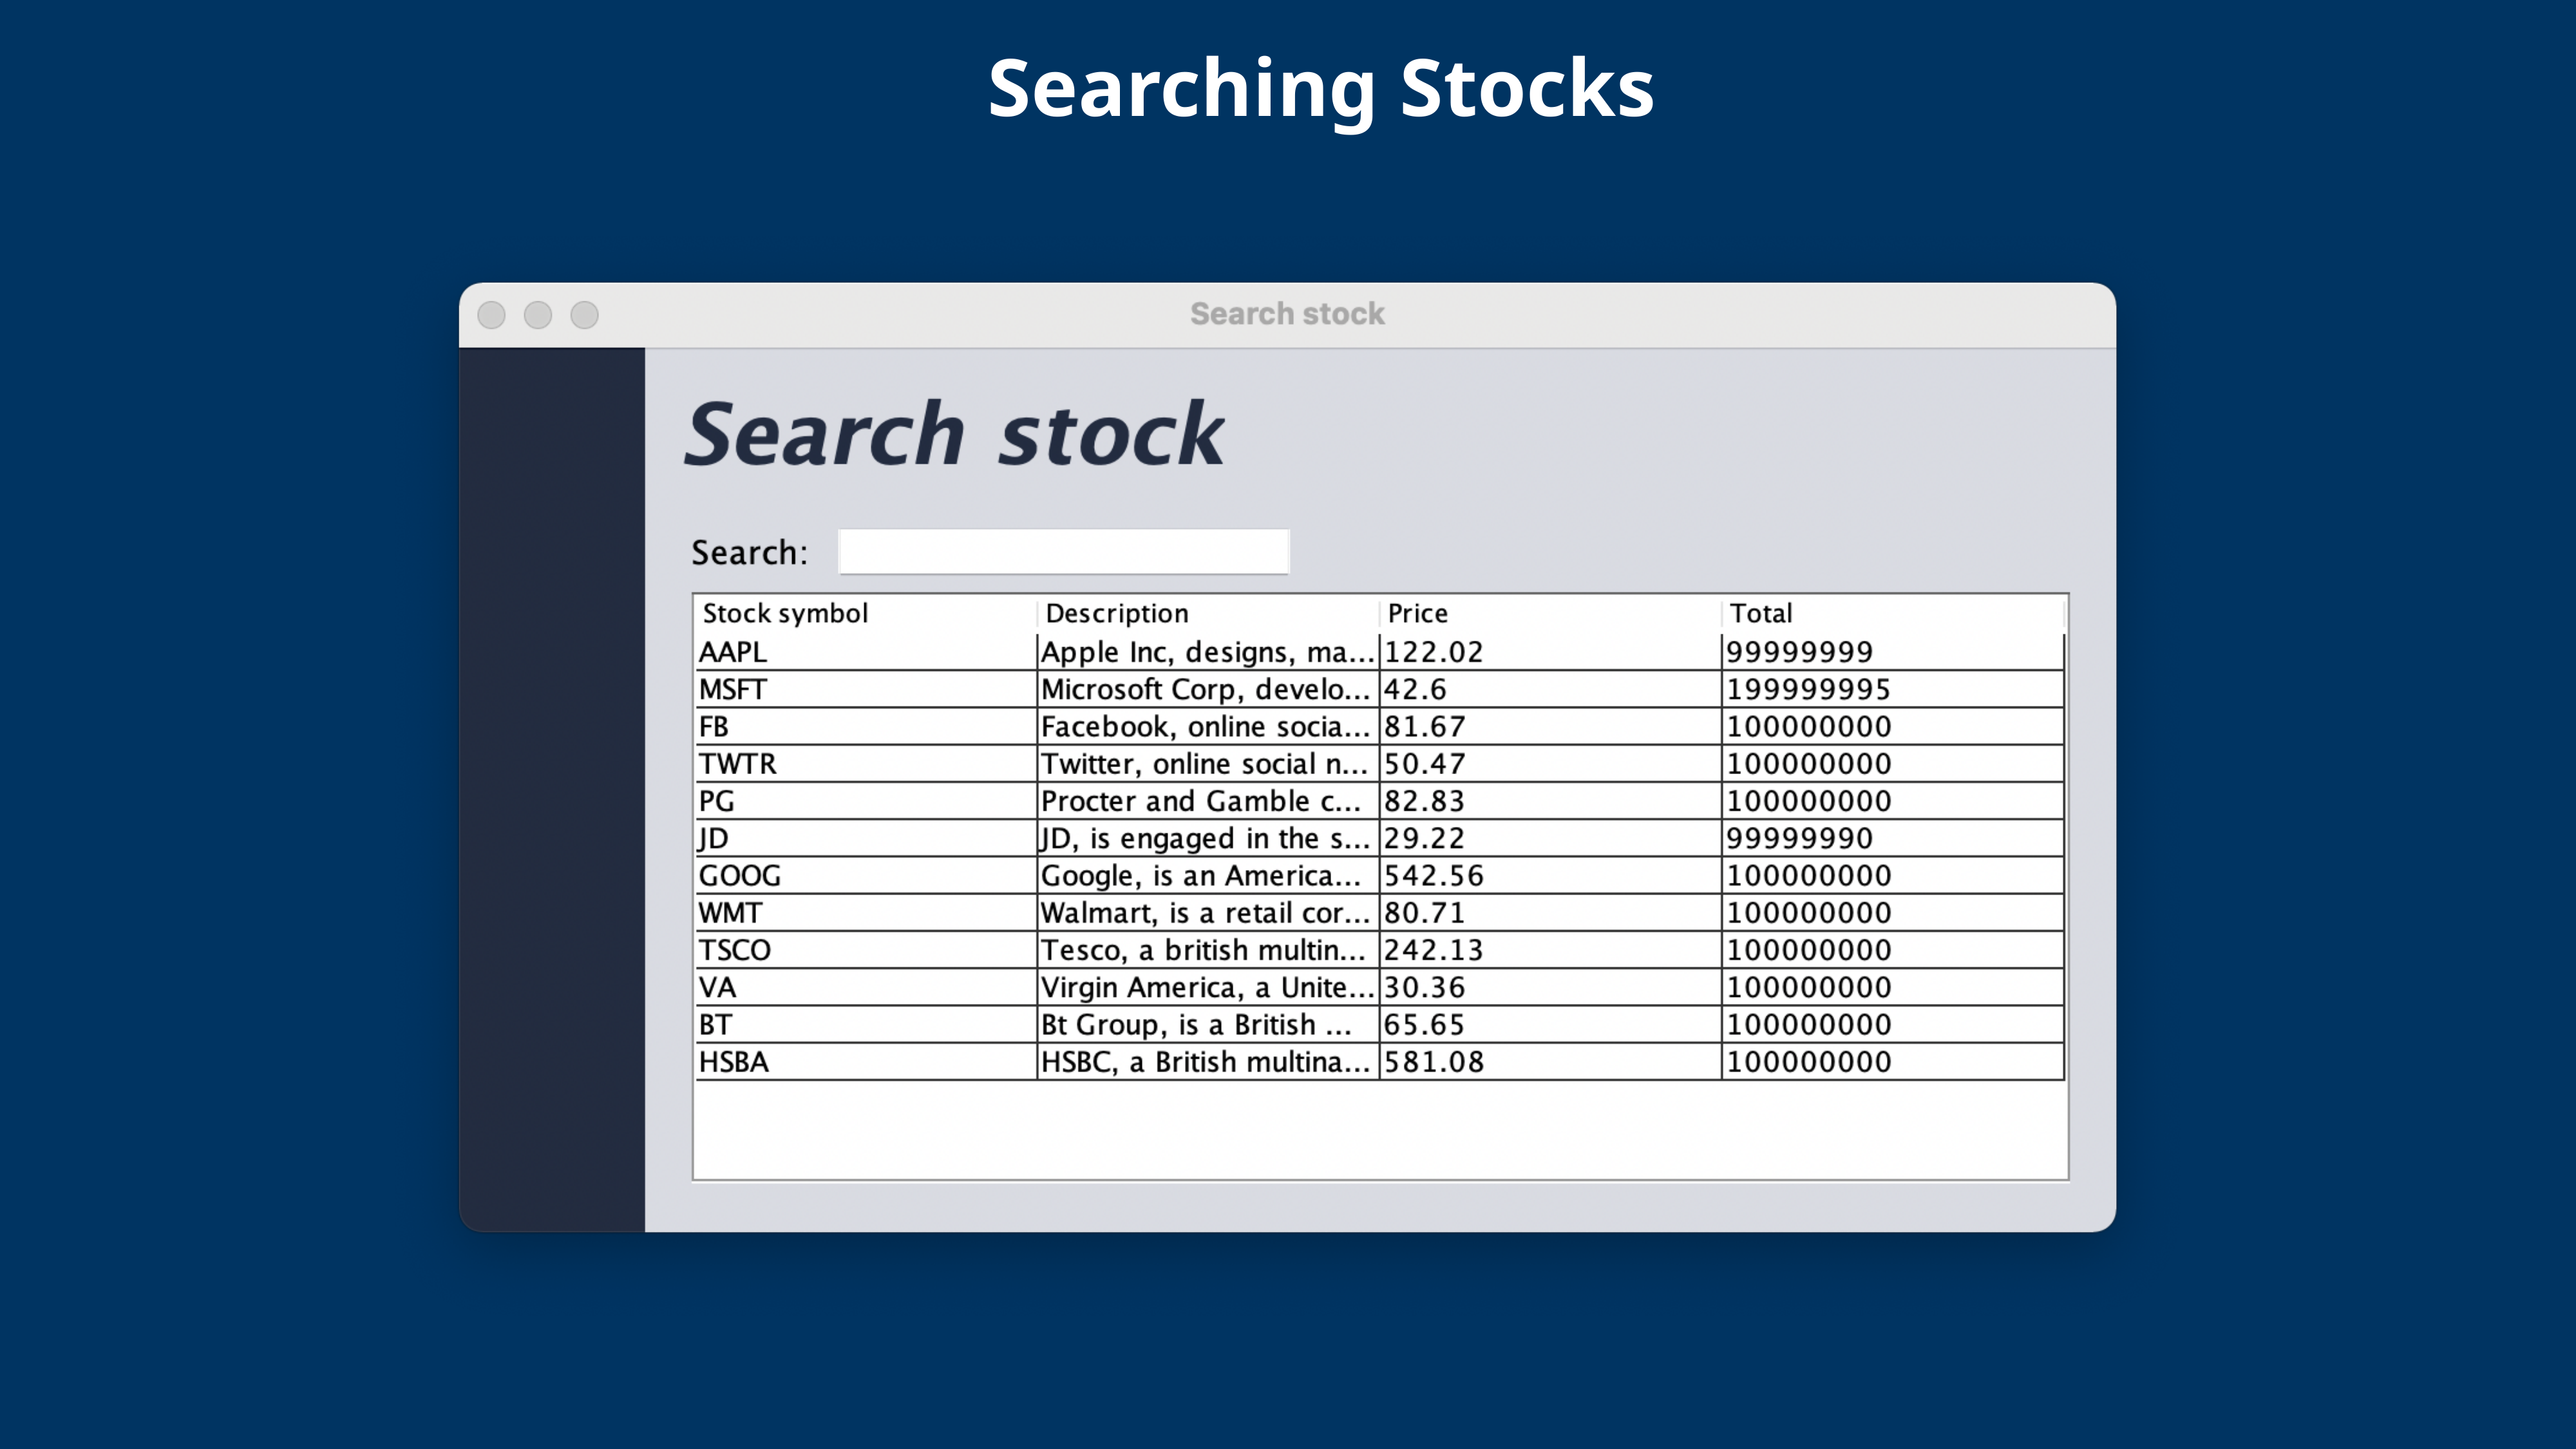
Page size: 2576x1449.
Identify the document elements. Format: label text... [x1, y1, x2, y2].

picture [379, 222, 2196, 1331]
text_box Searching Stocks [982, 32, 1662, 138]
